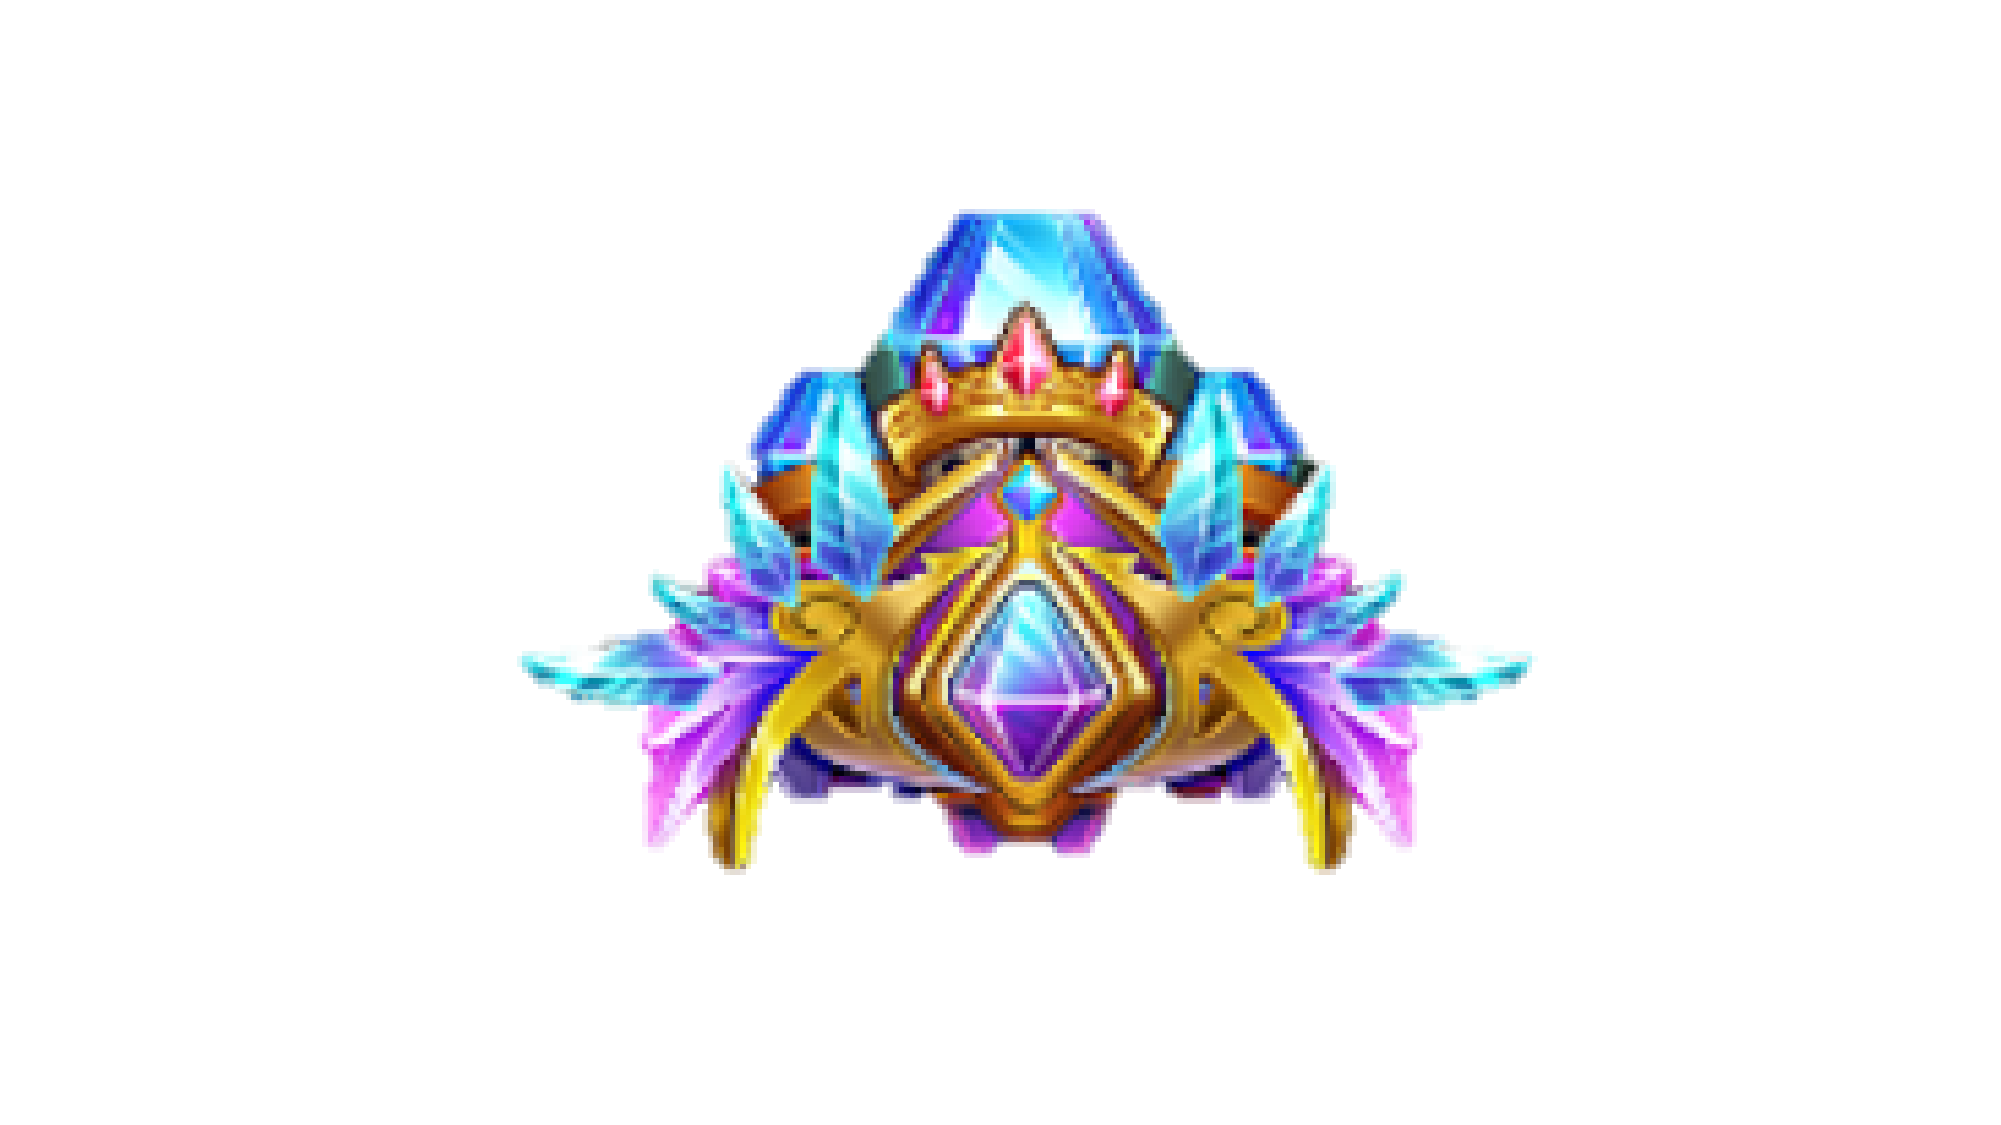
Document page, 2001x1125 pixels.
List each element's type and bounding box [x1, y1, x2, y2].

picture [470, 184, 1546, 921]
